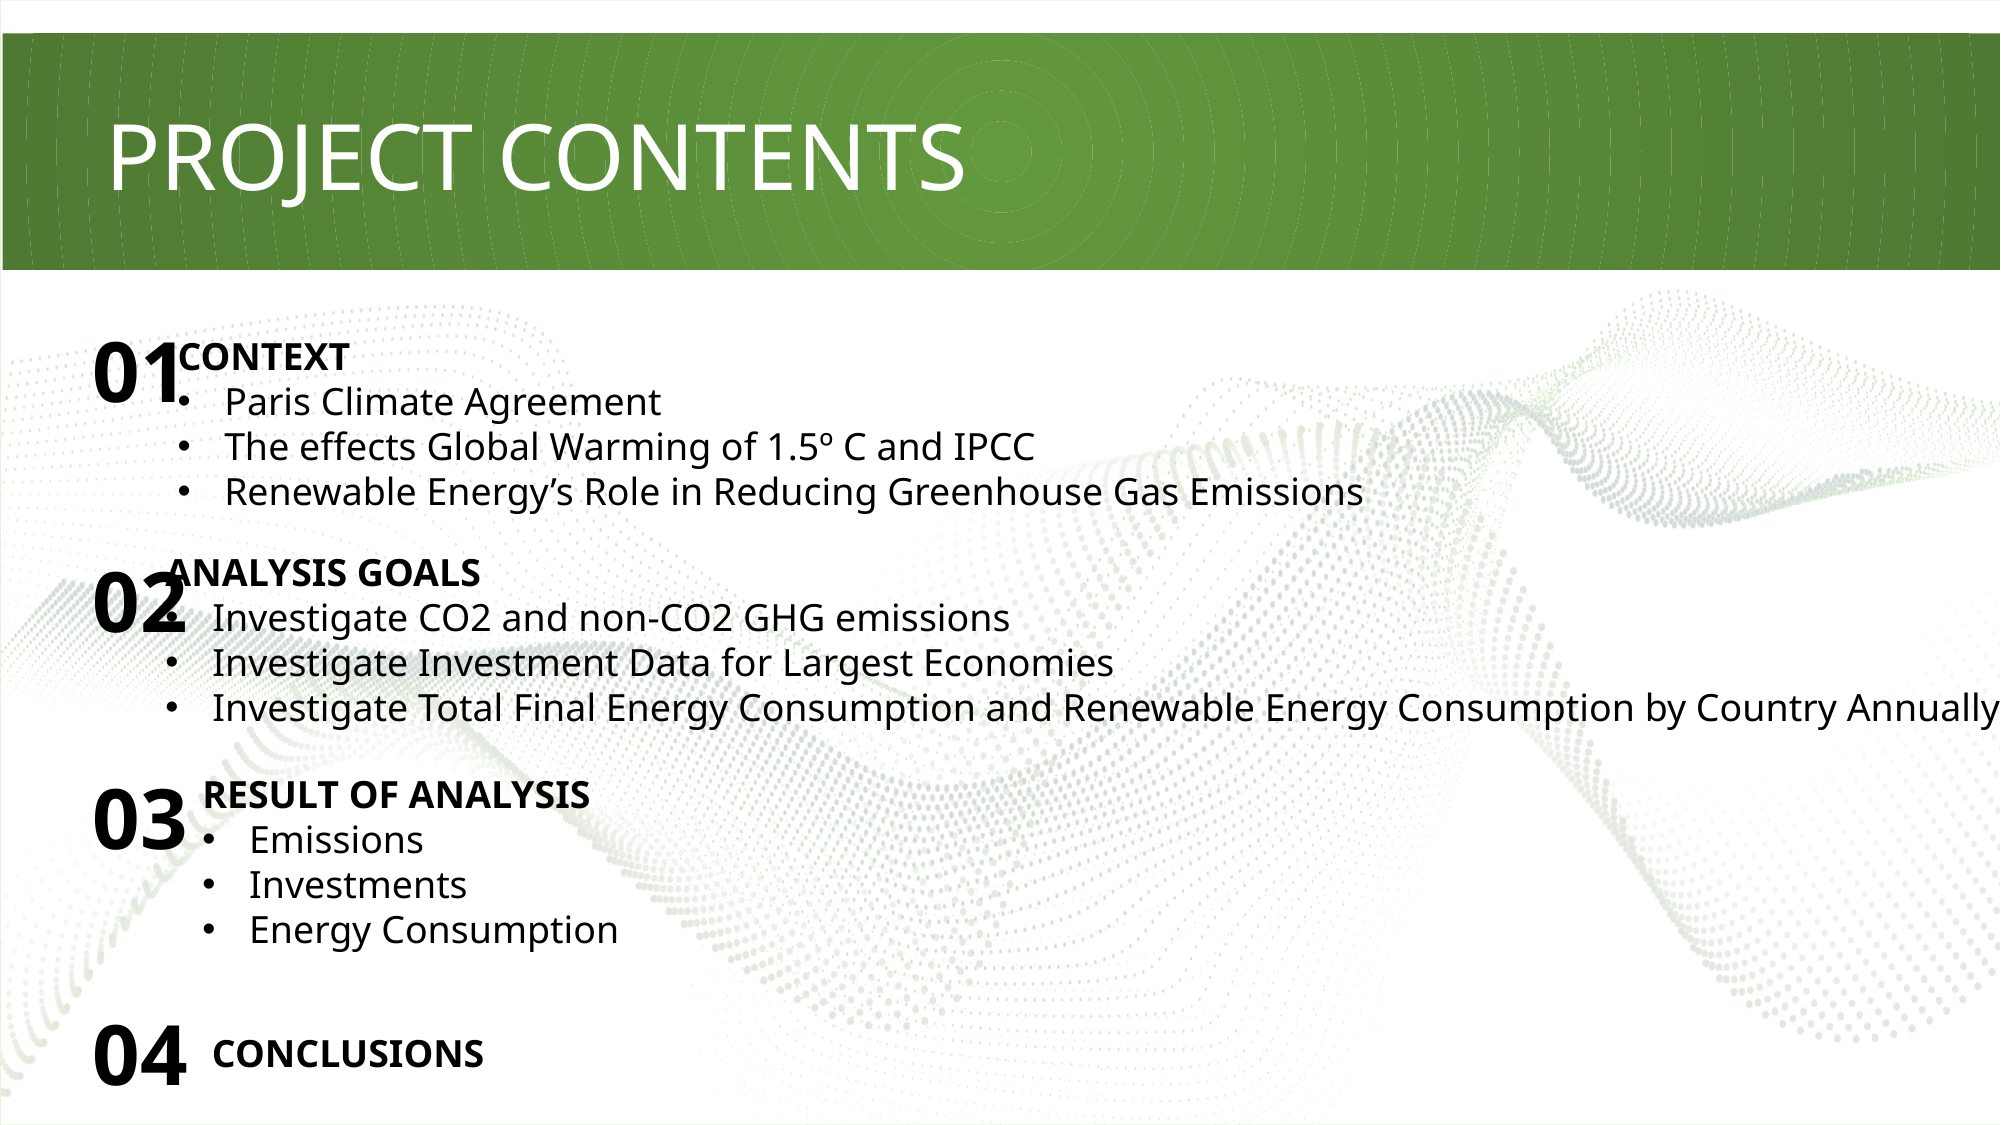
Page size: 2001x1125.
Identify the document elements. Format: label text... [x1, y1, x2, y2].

text_box 02 [78, 541, 150, 657]
text_box CONTEXT Paris Climate Agreement The effects Global Warming of 1.5º C and IPCC Renewable Energy’s Role in Reducing Greenhouse Gas Emissions [162, 325, 1381, 521]
text_box RESULT OF ANALYSIS Emissions Investments Energy Consumption [187, 763, 635, 1003]
text_box ANALYSIS GOALS Investigate CO2 and non-CO2 GHG emissions Investigate Investment Data for Largest Economies Investigate Total Final Energy Consumption and Renewable Energy Consumption by Country Annually [150, 541, 2000, 782]
text_box 01 [78, 311, 203, 427]
text_box CONCLUSIONS [197, 1022, 500, 1083]
title PROJECT CONTENTS [90, 52, 1815, 270]
text_box 04 [78, 995, 203, 1110]
text_box [2, 32, 2000, 271]
text_box 03 [78, 758, 187, 874]
